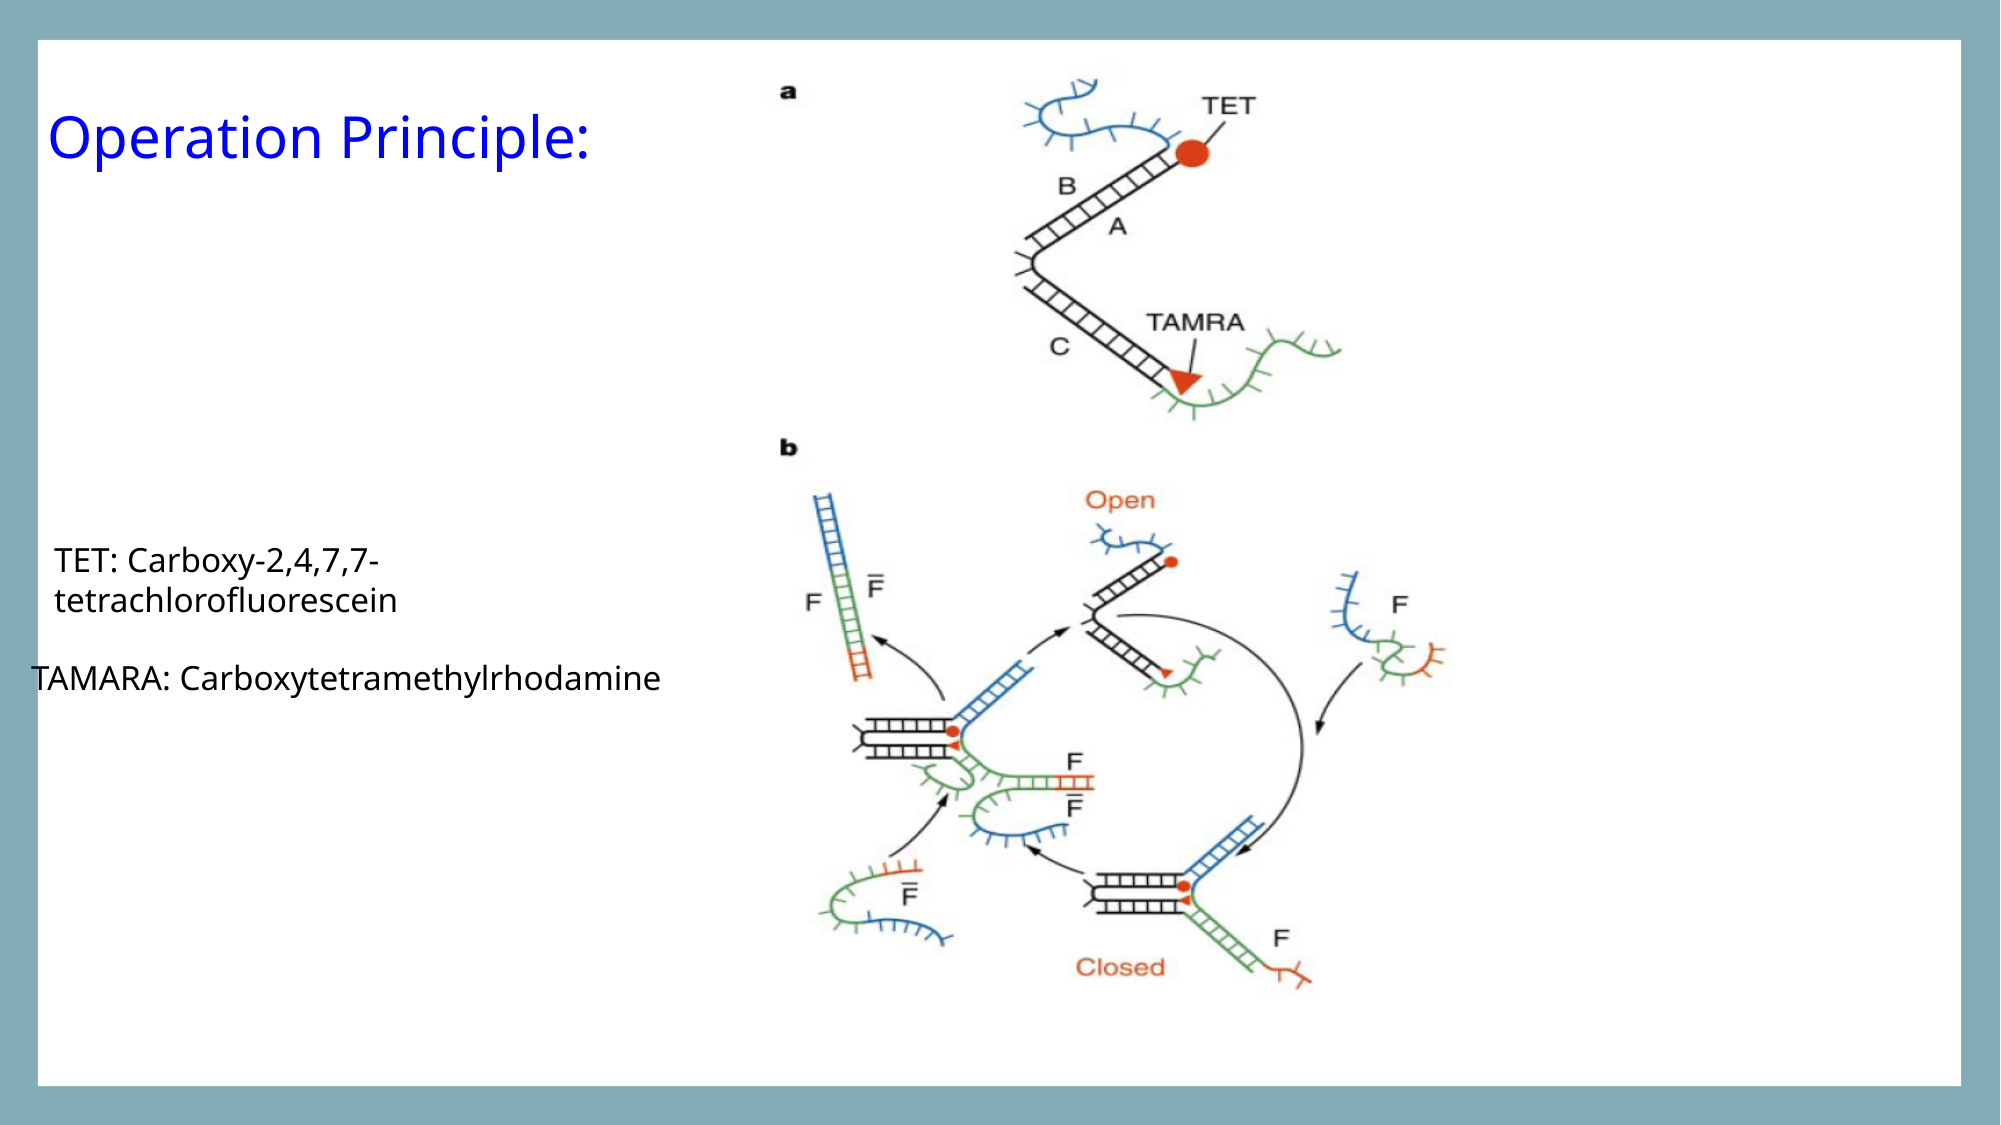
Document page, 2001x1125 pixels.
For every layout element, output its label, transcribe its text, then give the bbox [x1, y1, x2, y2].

text_box Operation Principle: [32, 93, 622, 178]
picture [662, 62, 1544, 999]
text_box TET: Carboxy-2,4,7,7-tetrachlorofluorescein [39, 532, 656, 627]
text_box TAMARA: Carboxytetramethylrhodamine [16, 649, 656, 705]
